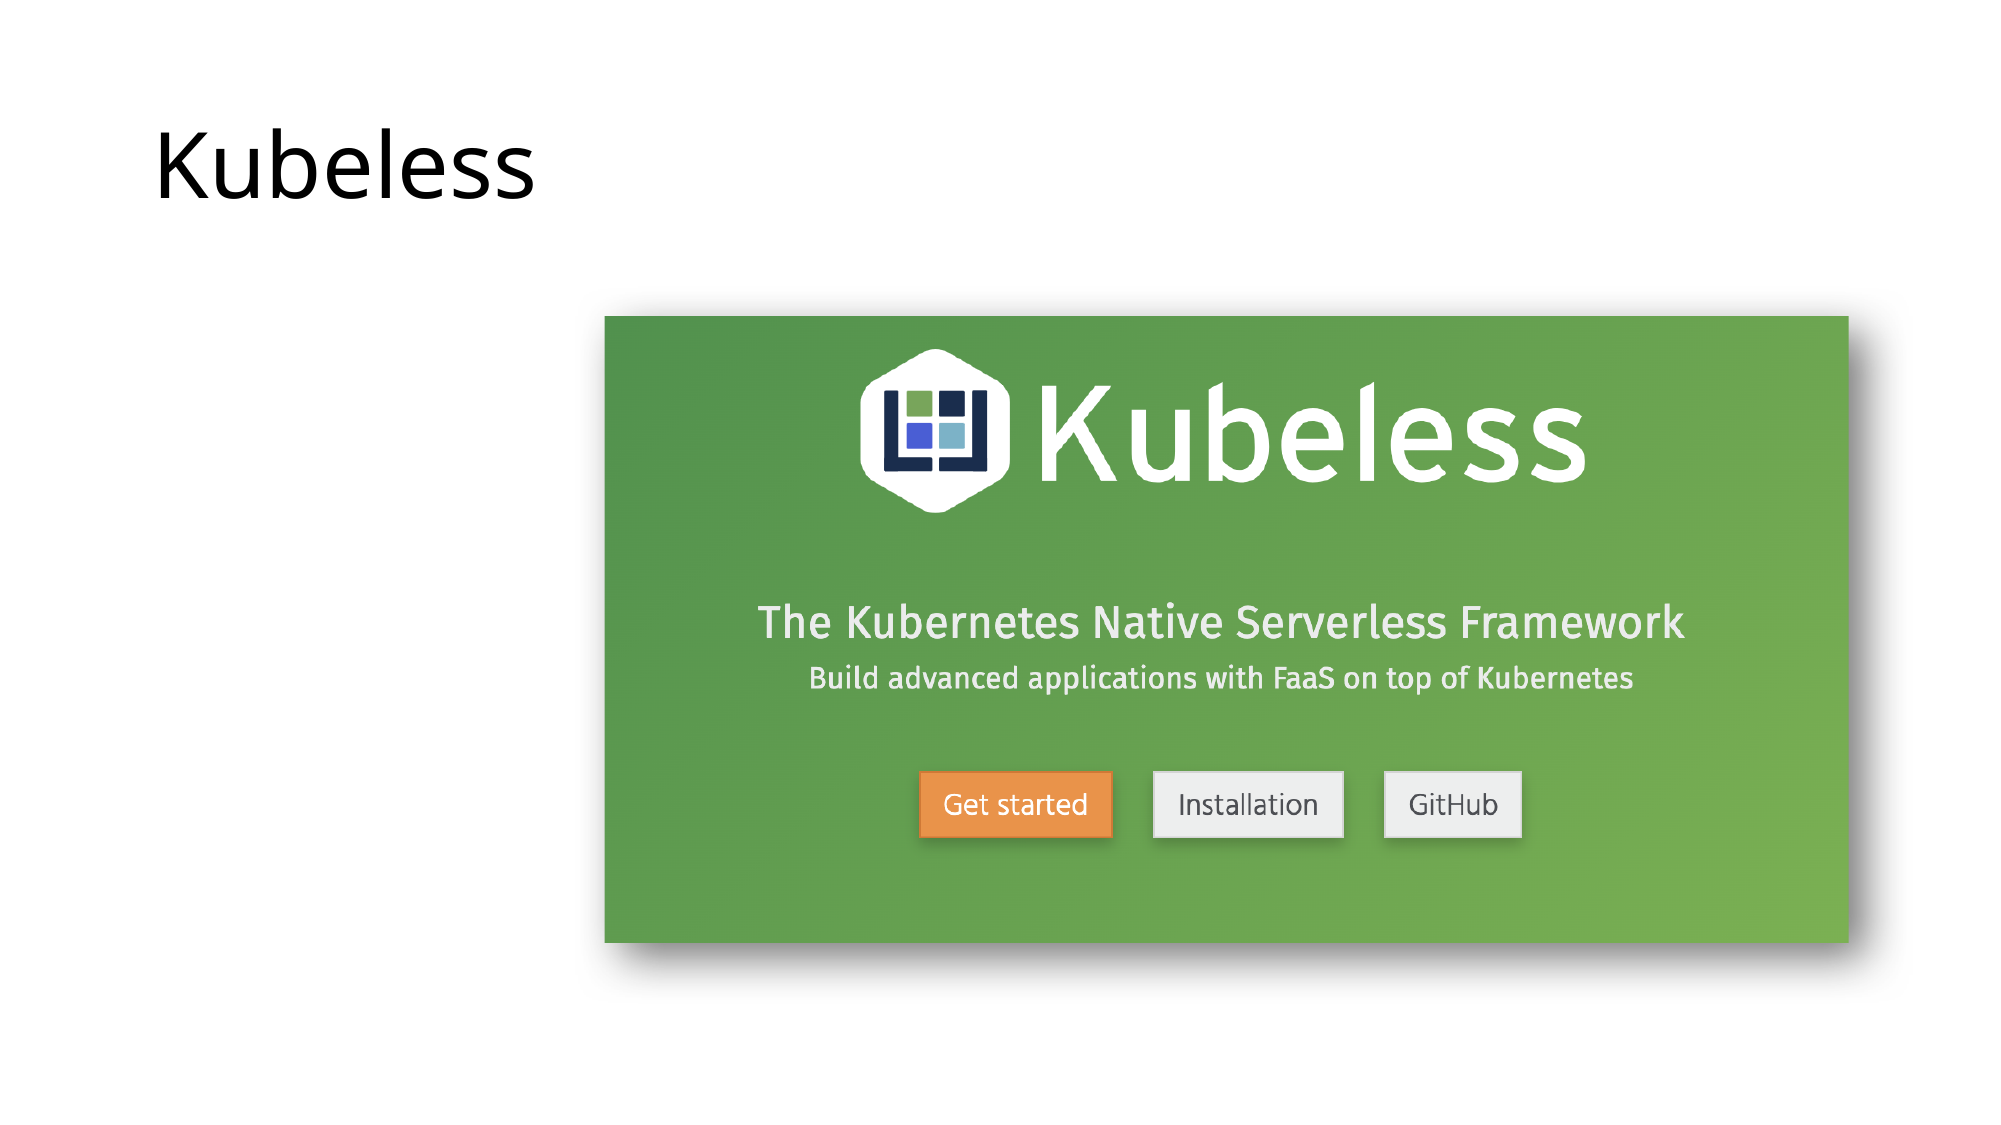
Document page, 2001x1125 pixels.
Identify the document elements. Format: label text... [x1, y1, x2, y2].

title Kubeless [137, 59, 1863, 278]
picture [604, 316, 1849, 943]
